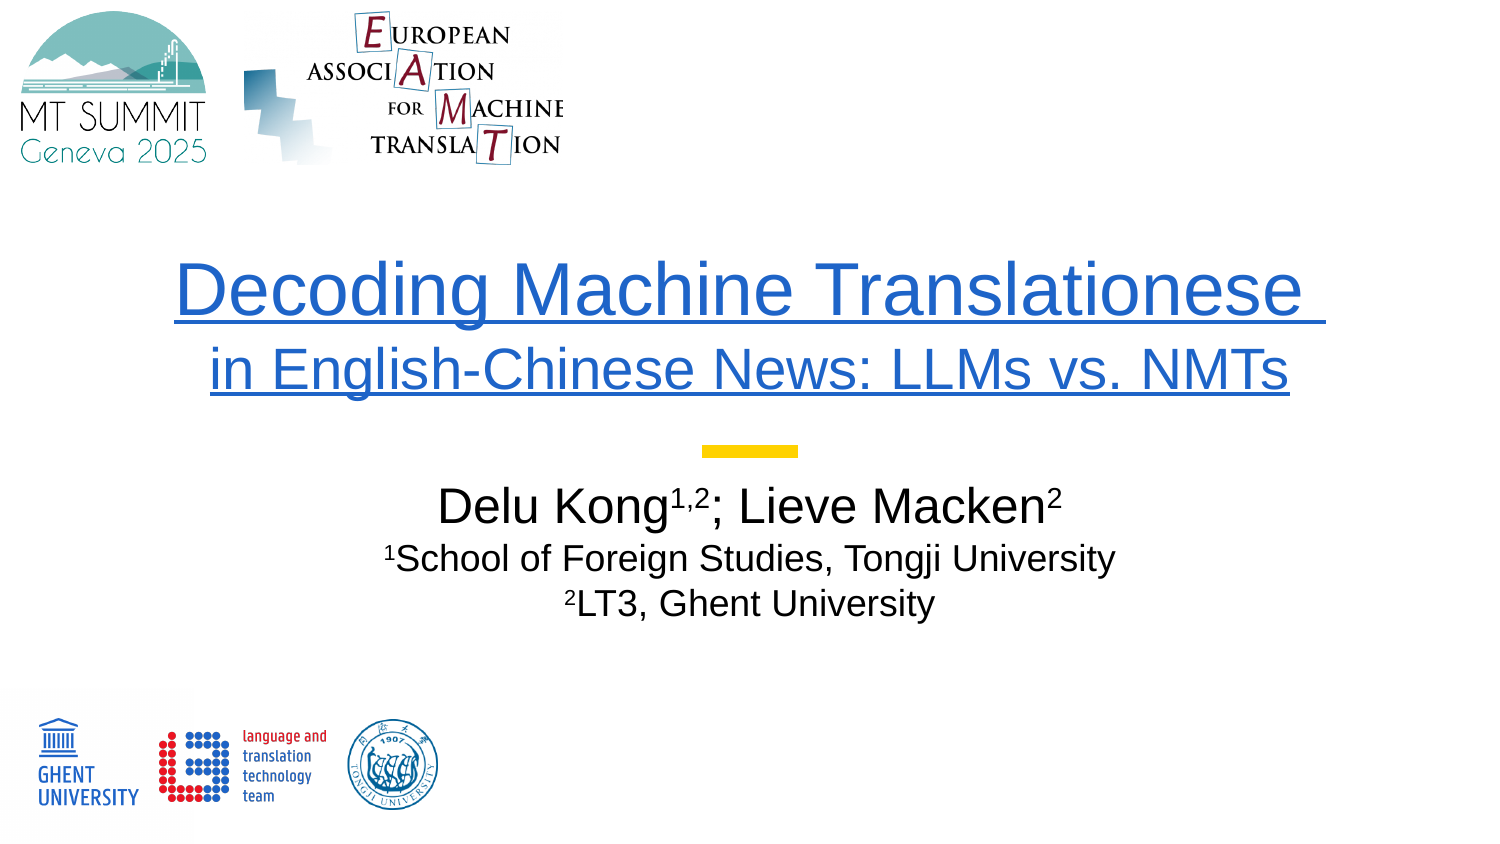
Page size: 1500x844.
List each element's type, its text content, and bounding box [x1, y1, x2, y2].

title Decoding Machine Translationese in English-Chinese News: LLMs vs. NMTs [98, 218, 1402, 416]
picture [0, 688, 326, 844]
subtitle Delu Kong1,2; Lieve Macken2 1School of Foreign Studies, Tongji University 2LT3, Ghent University [51, 458, 1449, 634]
picture [21, 11, 206, 163]
picture [332, 697, 451, 838]
picture [244, 11, 563, 165]
